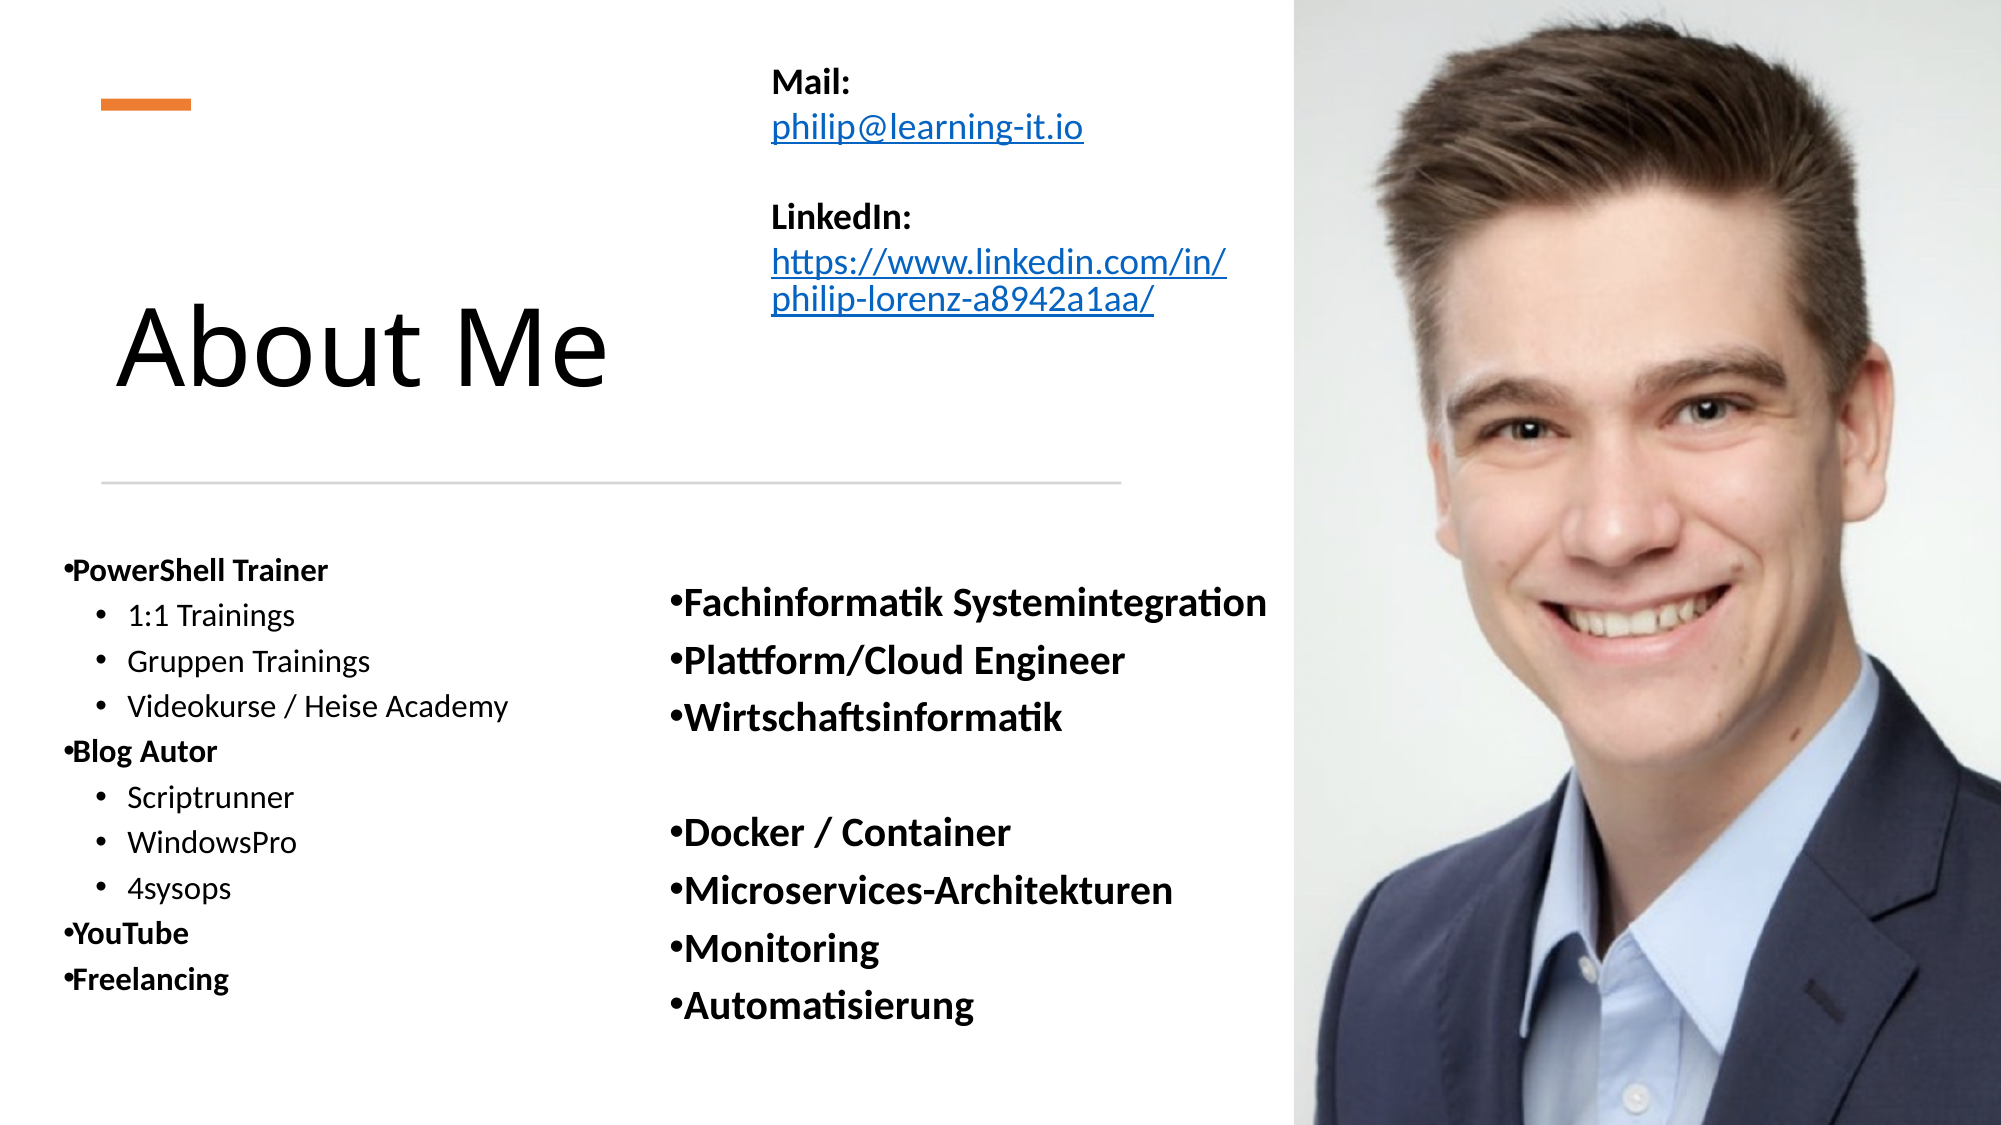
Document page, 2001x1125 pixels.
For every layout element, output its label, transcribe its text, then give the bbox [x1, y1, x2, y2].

text_box [100, 481, 1122, 486]
text_box Fachinformatik Systemintegration Plattform/Cloud Engineer Wirtschaftsinformatik Docker / Container Microservices-Architekturen Monitoring Automatisierung [654, 573, 1293, 1037]
text_box [0, 0, 1293, 1125]
text_box Mail: philip@learning-it.io LinkedIn: https://www.linkedin.com/in/philip-lorenz-a8942a1aa/ [756, 49, 1261, 335]
text_box [100, 98, 192, 112]
picture [1293, 0, 2001, 1125]
title About Me [100, 164, 1130, 417]
text_box PowerShell Trainer 1:1 Trainings Gruppen Trainings Videokurse / Heise Academy Blog Autor Scriptrunner WindowsPro 4sysops YouTube Freelancing [48, 545, 631, 1009]
